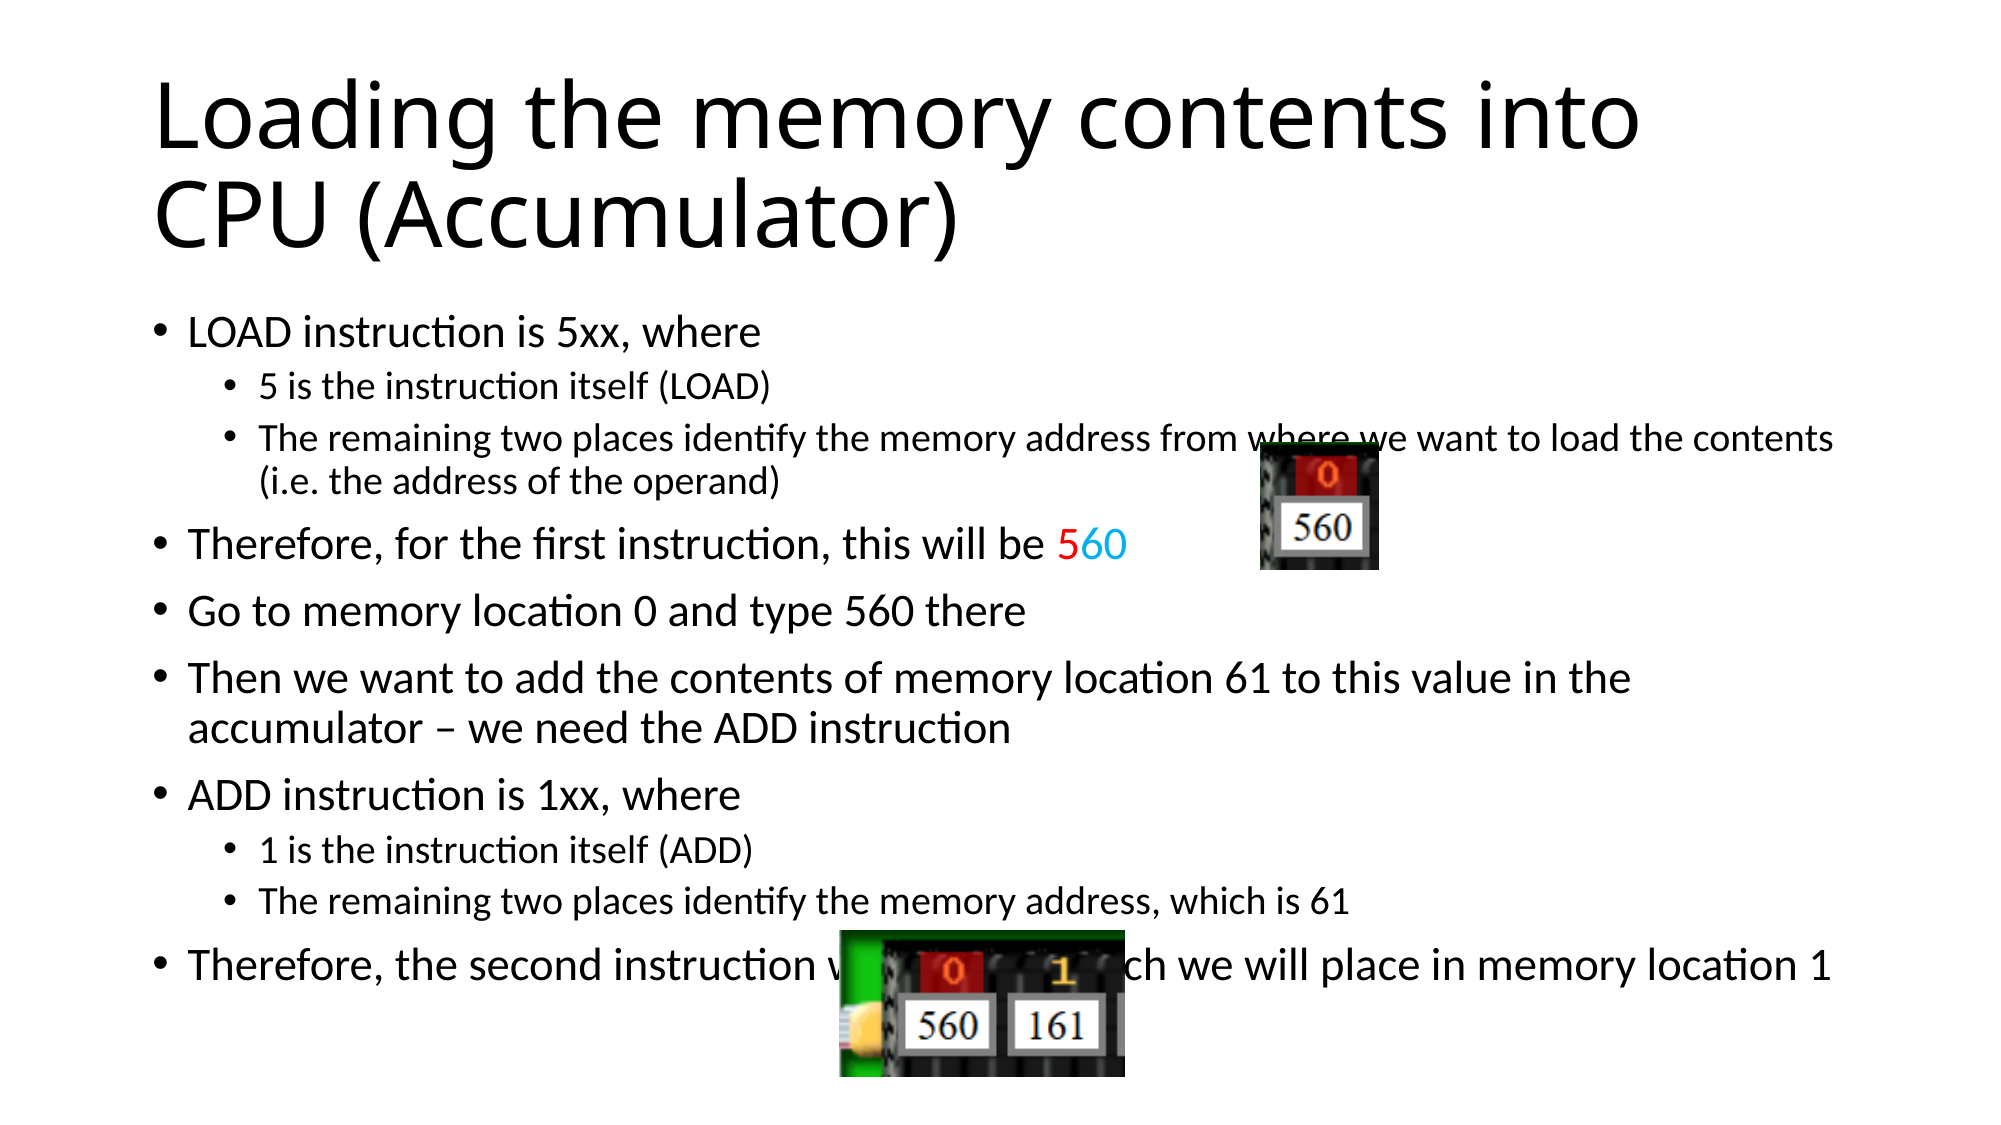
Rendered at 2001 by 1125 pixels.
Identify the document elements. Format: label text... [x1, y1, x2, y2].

list LOAD instruction is 5xx, where 5 is the instruction itself (LOAD) The remaining two places identify the memory address from where we want to load the contents (i.e. the address of the operand) Therefore, for the first instruction, this will be 560 Go to memory location 0 and type 560 there Then we want to add the contents of memory location 61 to this value in the accumulator – we need the ADD instruction ADD instruction is 1xx, where 1 is the instruction itself (ADD) The remaining two places identify the memory address, which is 61 Therefore, the second instruction will be 161, which we will place in memory location 1 [137, 299, 1863, 1014]
picture [1260, 442, 1379, 570]
picture [839, 930, 1125, 1077]
title Loading the memory contents into CPU (Accumulator) [137, 59, 1863, 278]
